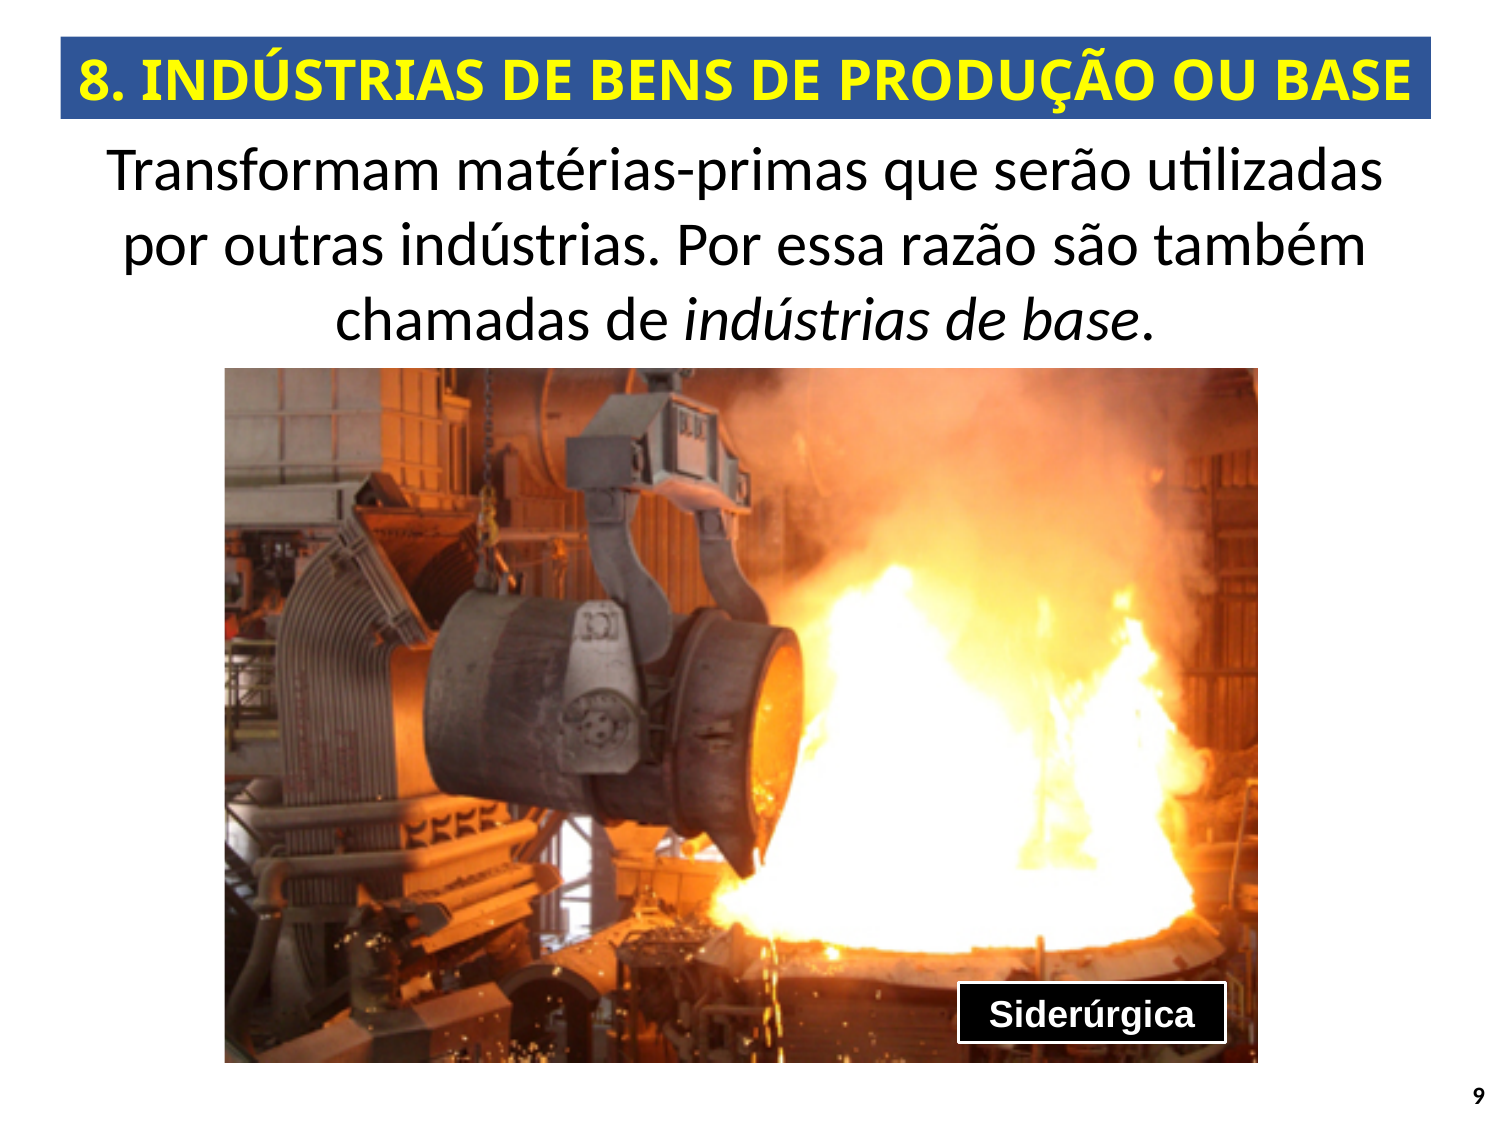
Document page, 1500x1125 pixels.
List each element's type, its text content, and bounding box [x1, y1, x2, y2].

picture [224, 368, 1258, 1063]
slide_number 9 [1435, 1065, 1500, 1125]
text_box Transformam matérias-primas que serão utilizadas por outras indústrias. Por essa razão são também chamadas de indústrias de base. [60, 121, 1431, 361]
text_box 8. INDÚSTRIAS DE BENS DE PRODUÇÃO OU BASE [60, 36, 1431, 119]
